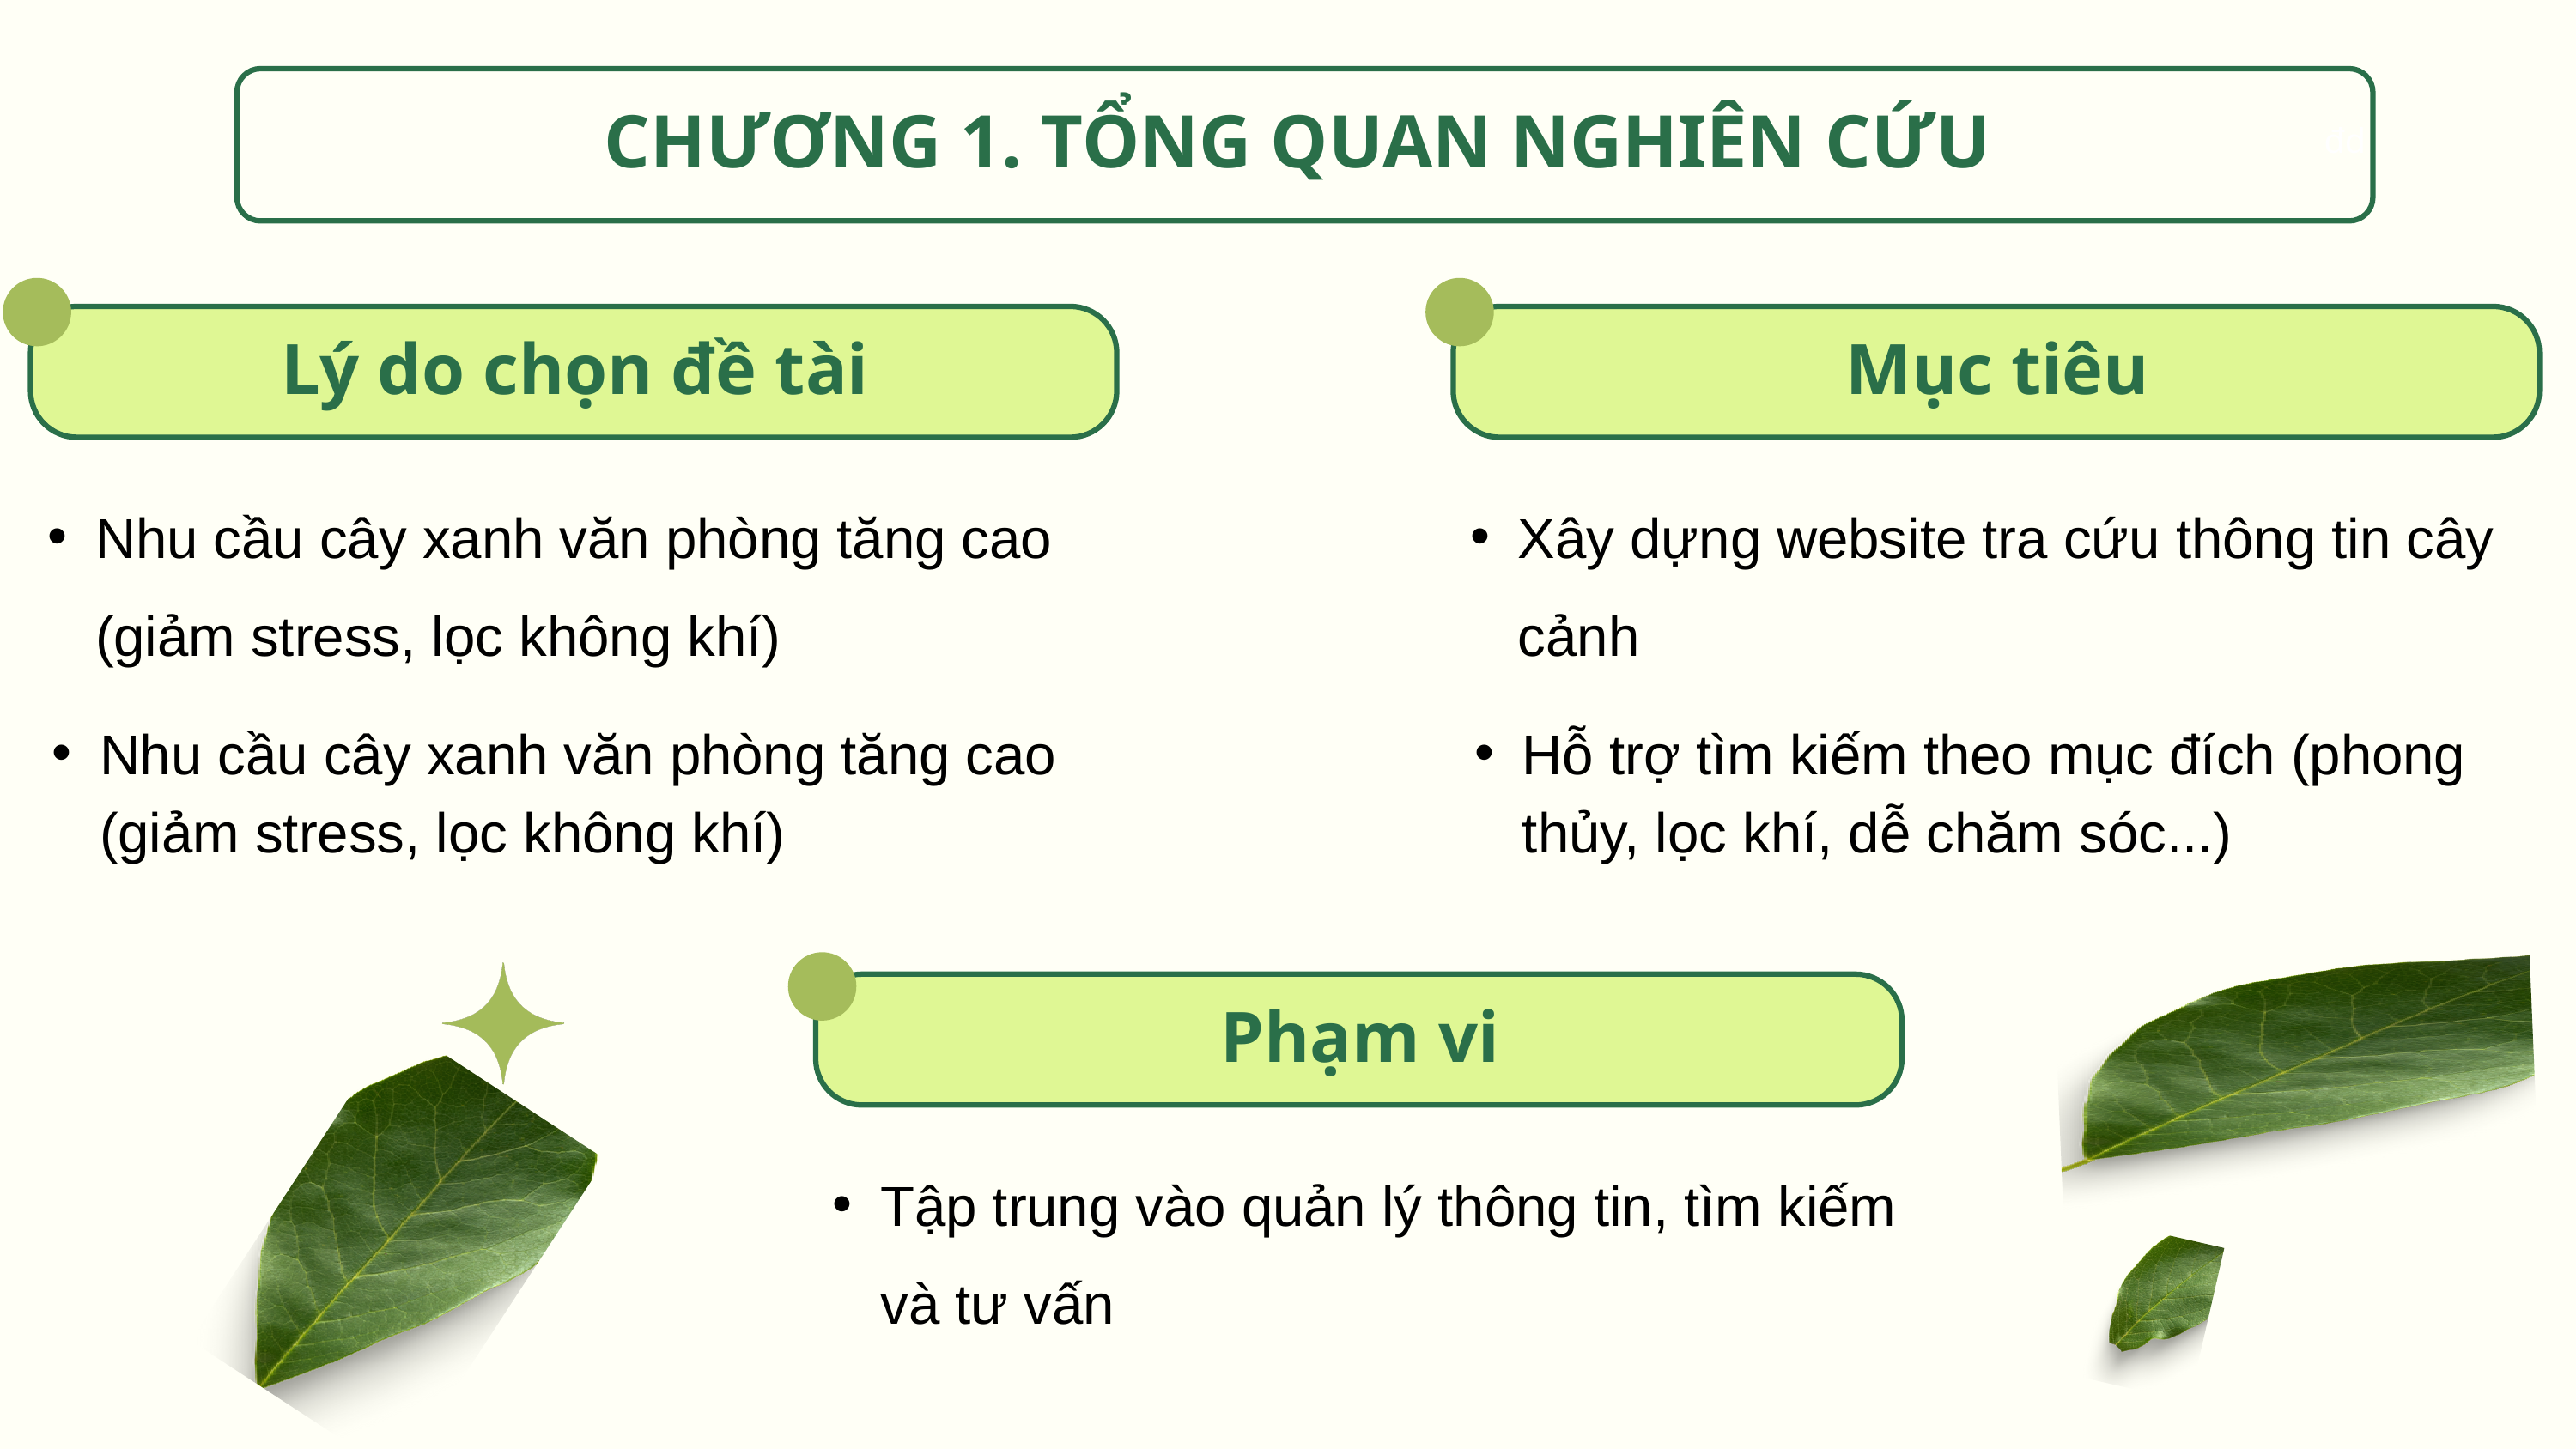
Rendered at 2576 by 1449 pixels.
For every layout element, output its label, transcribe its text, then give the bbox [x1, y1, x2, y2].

text_box Nhu cầu cây xanh văn phòng tăng cao (giảm stress, lọc không khí) [0, 471, 1117, 668]
text_box Hỗ trợ tìm kiếm theo mục đích (phong thủy, lọc khí, dễ chăm sóc...) [1426, 706, 2495, 864]
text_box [787, 952, 857, 1022]
text_box Xây dựng website tra cứu thông tin cây cảnh [1422, 471, 2540, 668]
text_box [190, 1023, 606, 1449]
text_box Tập trung vào quản lý thông tin, tìm kiếm và tư vấn [785, 1139, 1902, 1336]
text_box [30, 306, 1117, 438]
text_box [3, 277, 72, 347]
text_box [431, 951, 575, 1095]
text_box [2052, 946, 2540, 1211]
text_box Nhu cầu cây xanh văn phòng tăng cao (giảm stress, lọc không khí) [3, 706, 1117, 864]
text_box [1425, 277, 1494, 347]
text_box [1453, 306, 2540, 438]
text_box [2081, 1223, 2225, 1403]
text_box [236, 68, 2373, 221]
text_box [815, 973, 1903, 1106]
